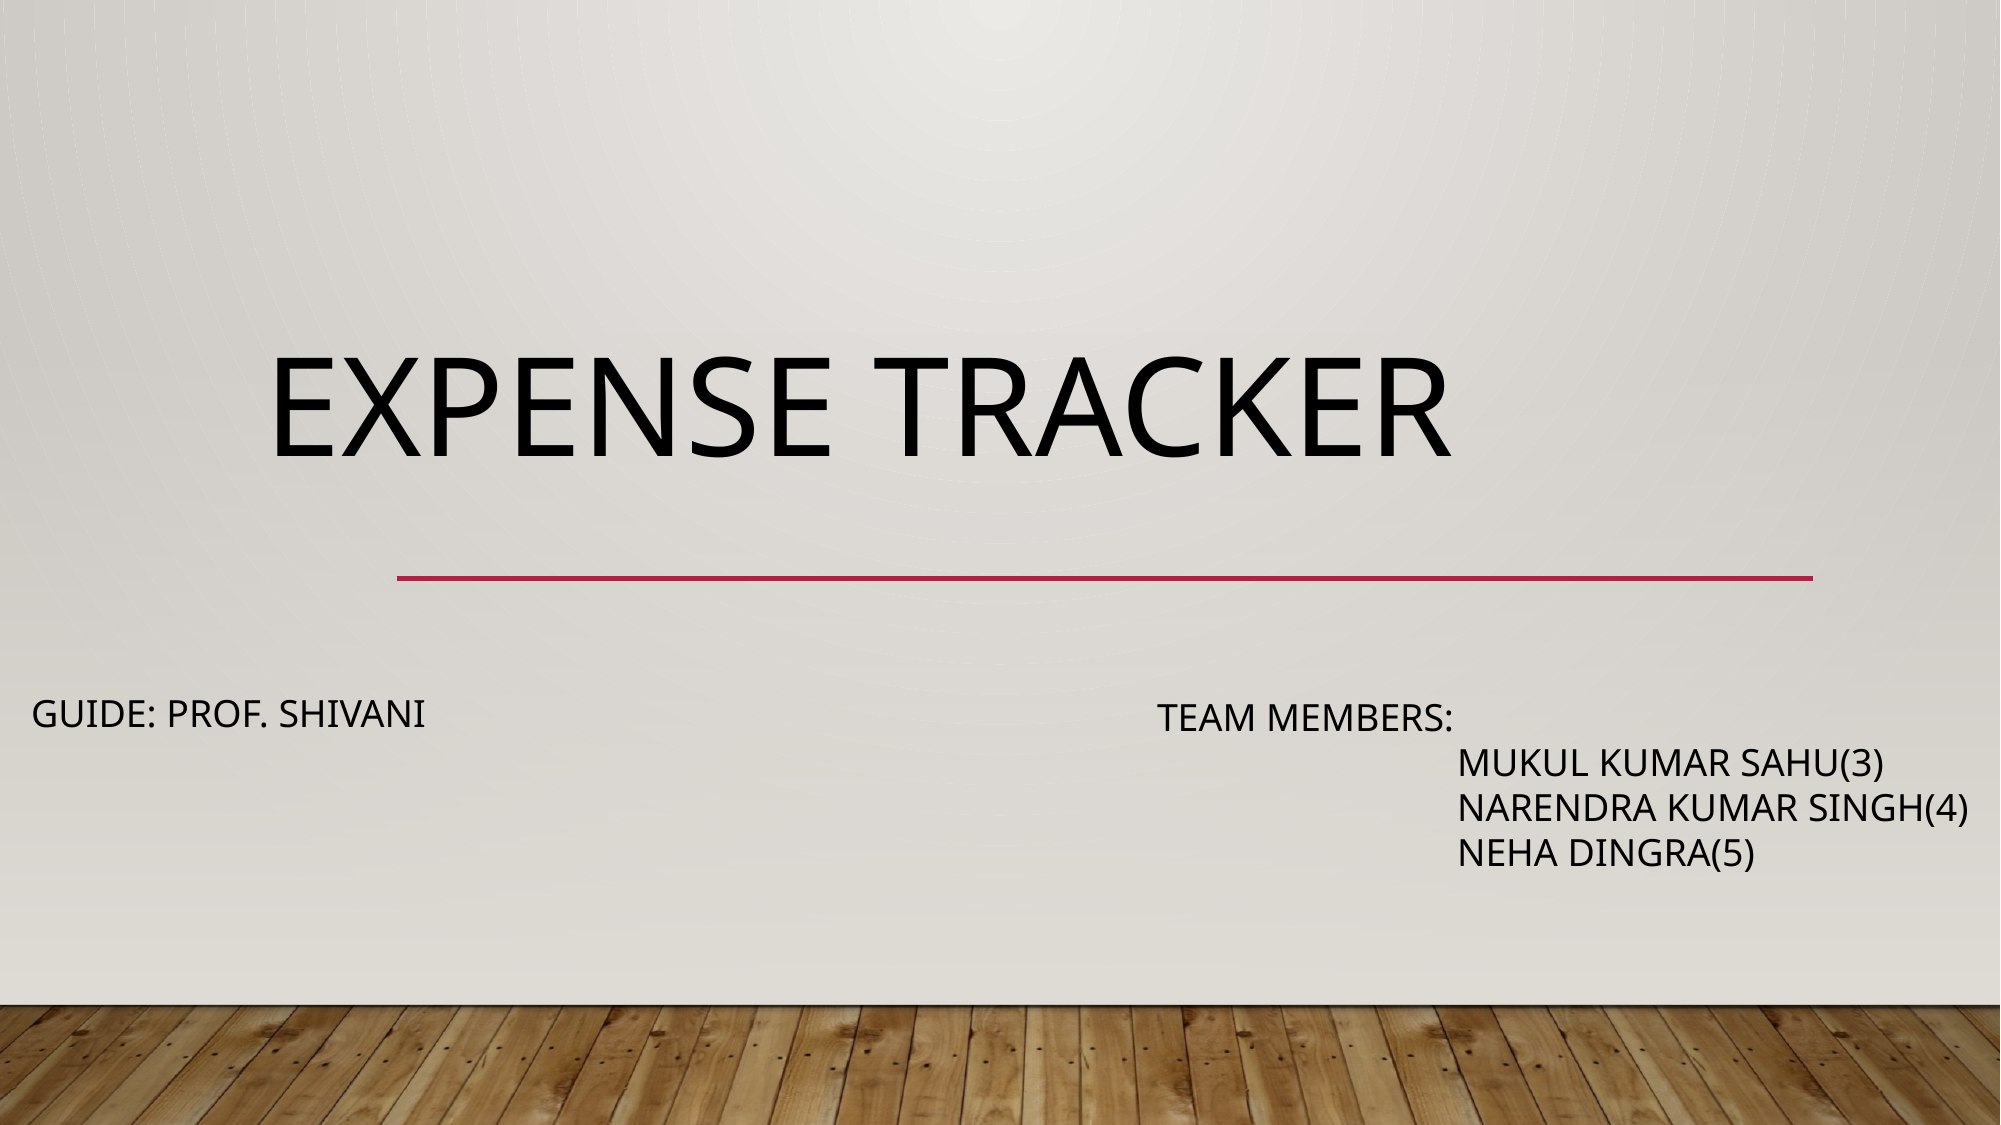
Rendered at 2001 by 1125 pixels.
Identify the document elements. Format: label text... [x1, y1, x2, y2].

text_box TEAM MEMBERS: MUKUL KUMAR SAHU(3) NARENDRA KUMAR SINGH(4) NEHA DINGRA(5) [1142, 686, 1984, 882]
subtitle GUIDE: Prof. SHIVANI [16, 666, 683, 904]
picture [0, 1005, 2000, 1125]
title EXPENSE TRACKER [249, 184, 1750, 487]
